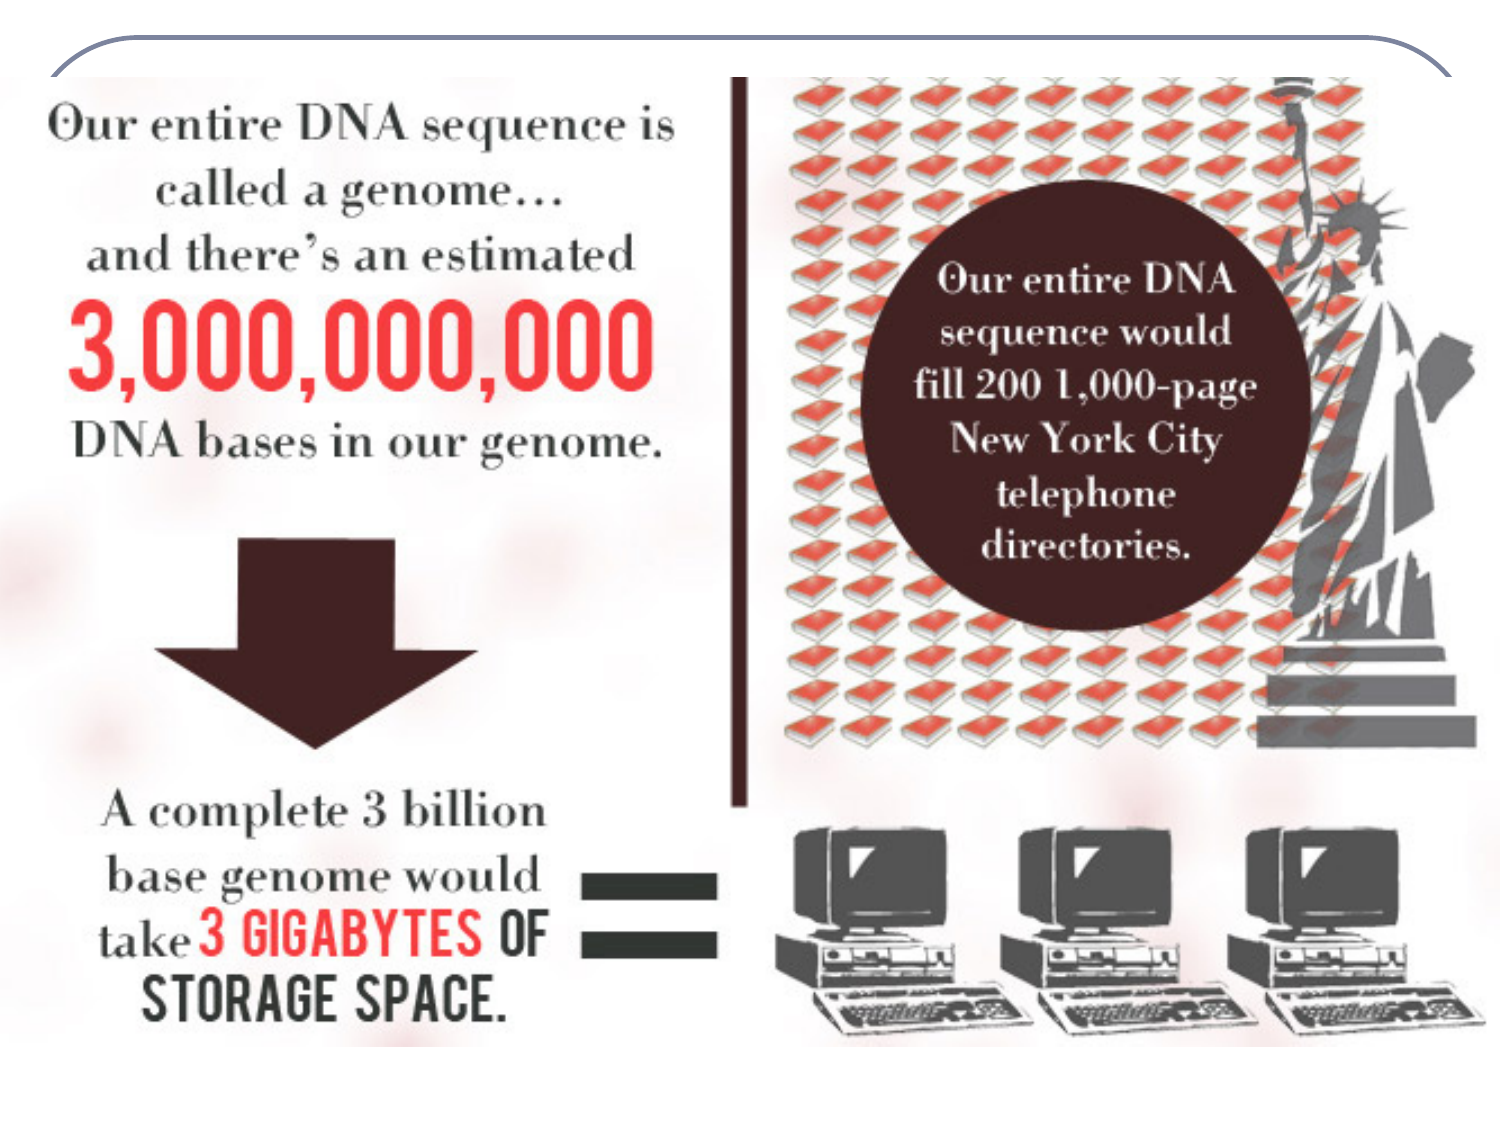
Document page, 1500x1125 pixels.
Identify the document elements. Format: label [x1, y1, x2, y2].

picture [0, 77, 1500, 1048]
